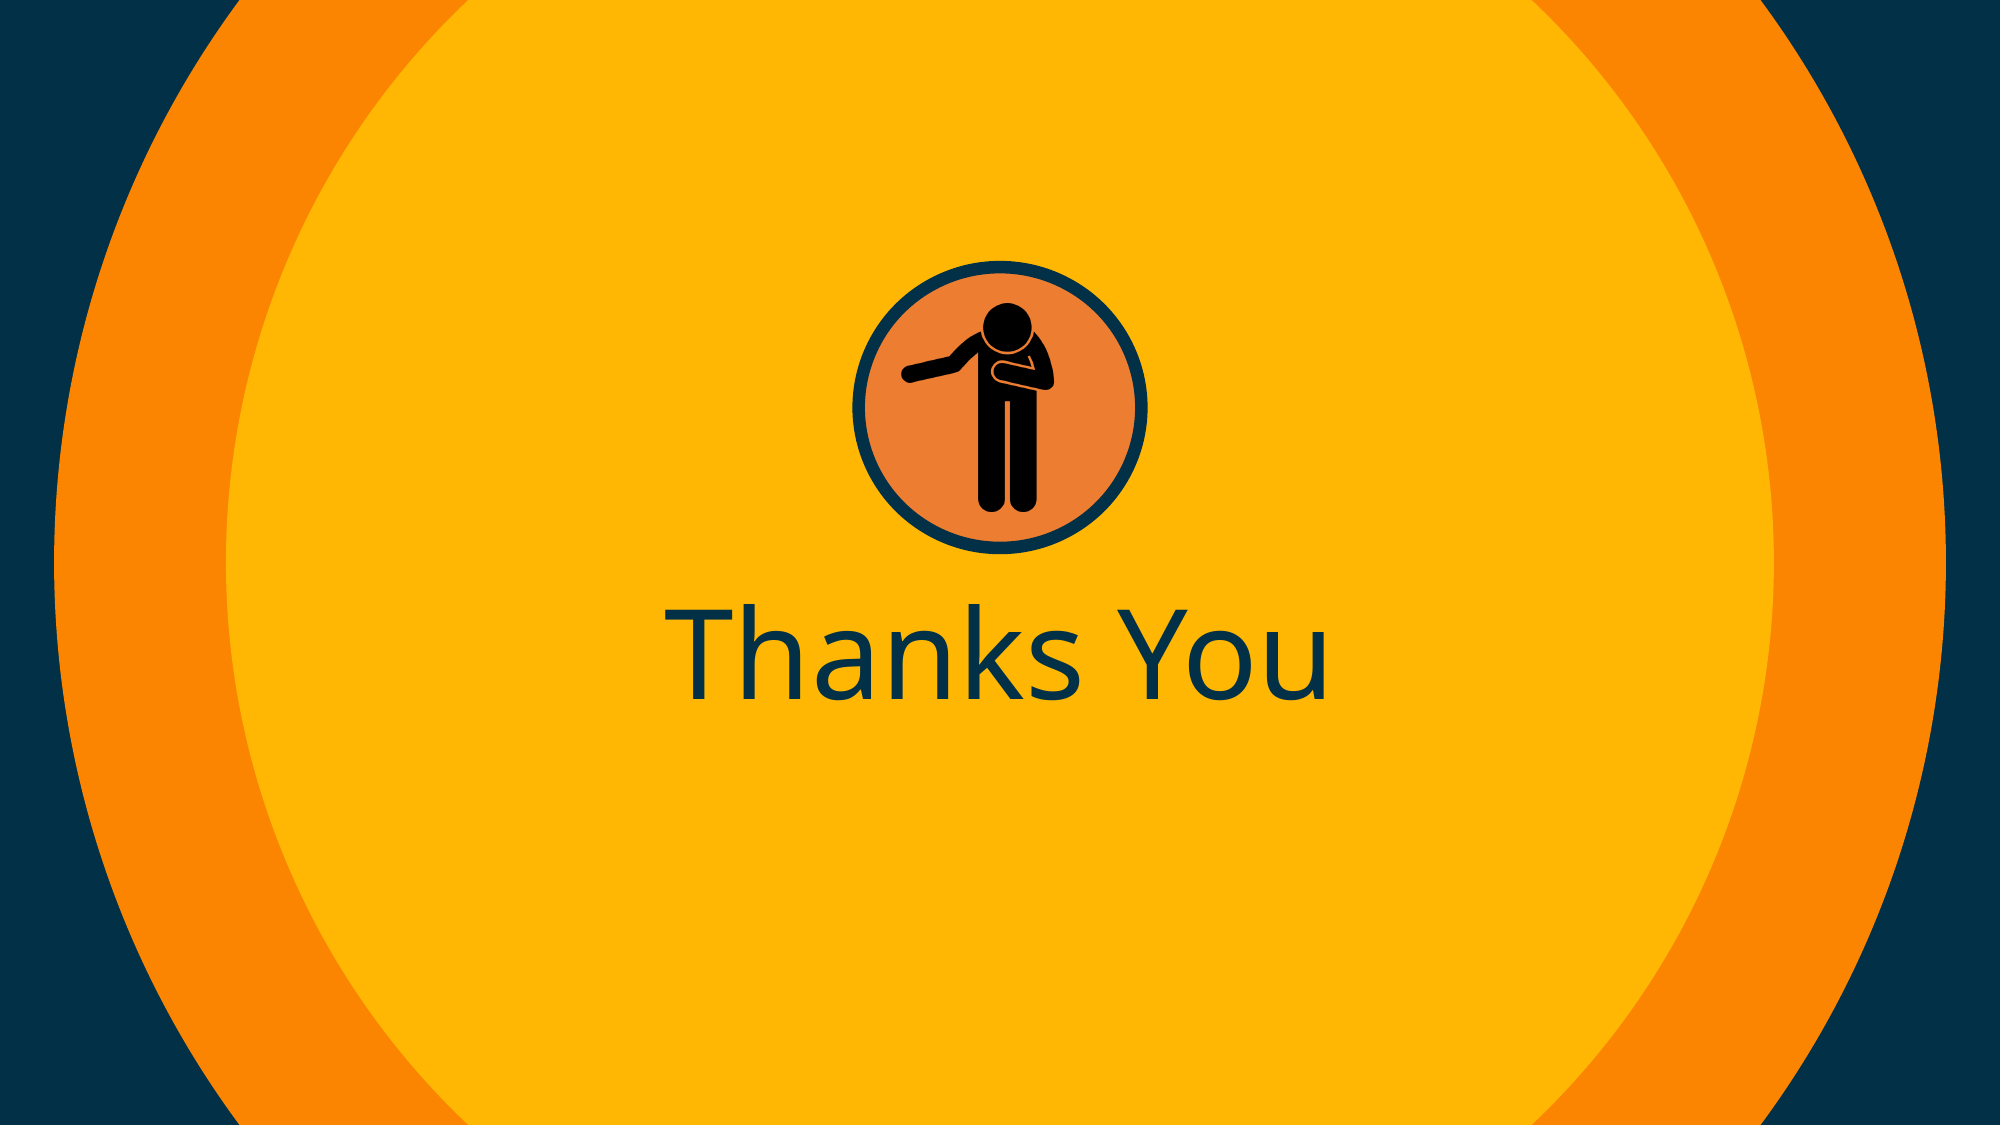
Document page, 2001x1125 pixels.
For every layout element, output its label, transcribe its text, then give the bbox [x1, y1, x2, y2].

text_box [53, 0, 465, 1125]
text_box [0, 0, 237, 1125]
text_box [1763, 0, 2000, 1125]
text_box [224, 0, 1775, 1125]
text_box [858, 267, 1142, 548]
text_box Thanks You [579, 567, 1421, 733]
text_box [1535, 0, 1947, 1125]
